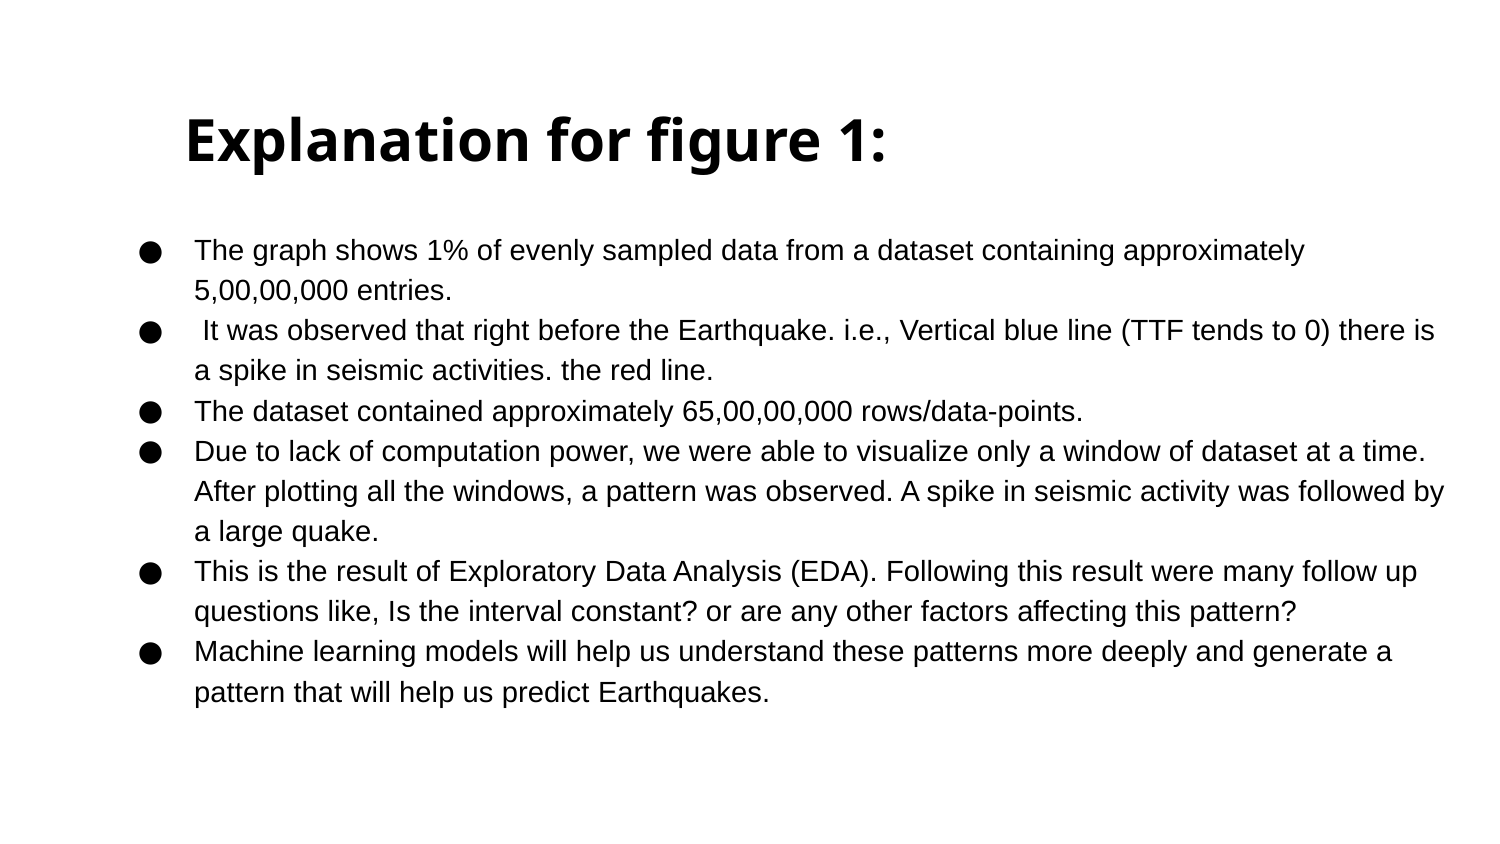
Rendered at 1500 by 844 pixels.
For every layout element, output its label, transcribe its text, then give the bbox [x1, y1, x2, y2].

subtitle The graph shows 1% of evenly sampled data from a dataset containing approximately 5,00,00,000 entries. It was observed that right before the Earthquake. i.e., Vertical blue line (TTF tends to 0) there is a spike in seismic activities. the red line. The dataset contained approximately 65,00,00,000 rows/data-points. Due to lack of computation power, we were able to visualize only a window of dataset at a time. After plotting all the windows, a pattern was observed. A spike in seismic activity was followed by a large quake. This is the result of Exploratory Data Analysis (EDA). Following this result were many follow up questions like, Is the interval constant? or are any other factors affecting this pattern? Machine learning models will help us understand these patterns more deeply and generate a pattern that will help us predict Earthquakes. [104, 211, 1468, 713]
title Explanation for figure 1: [169, 88, 1272, 176]
